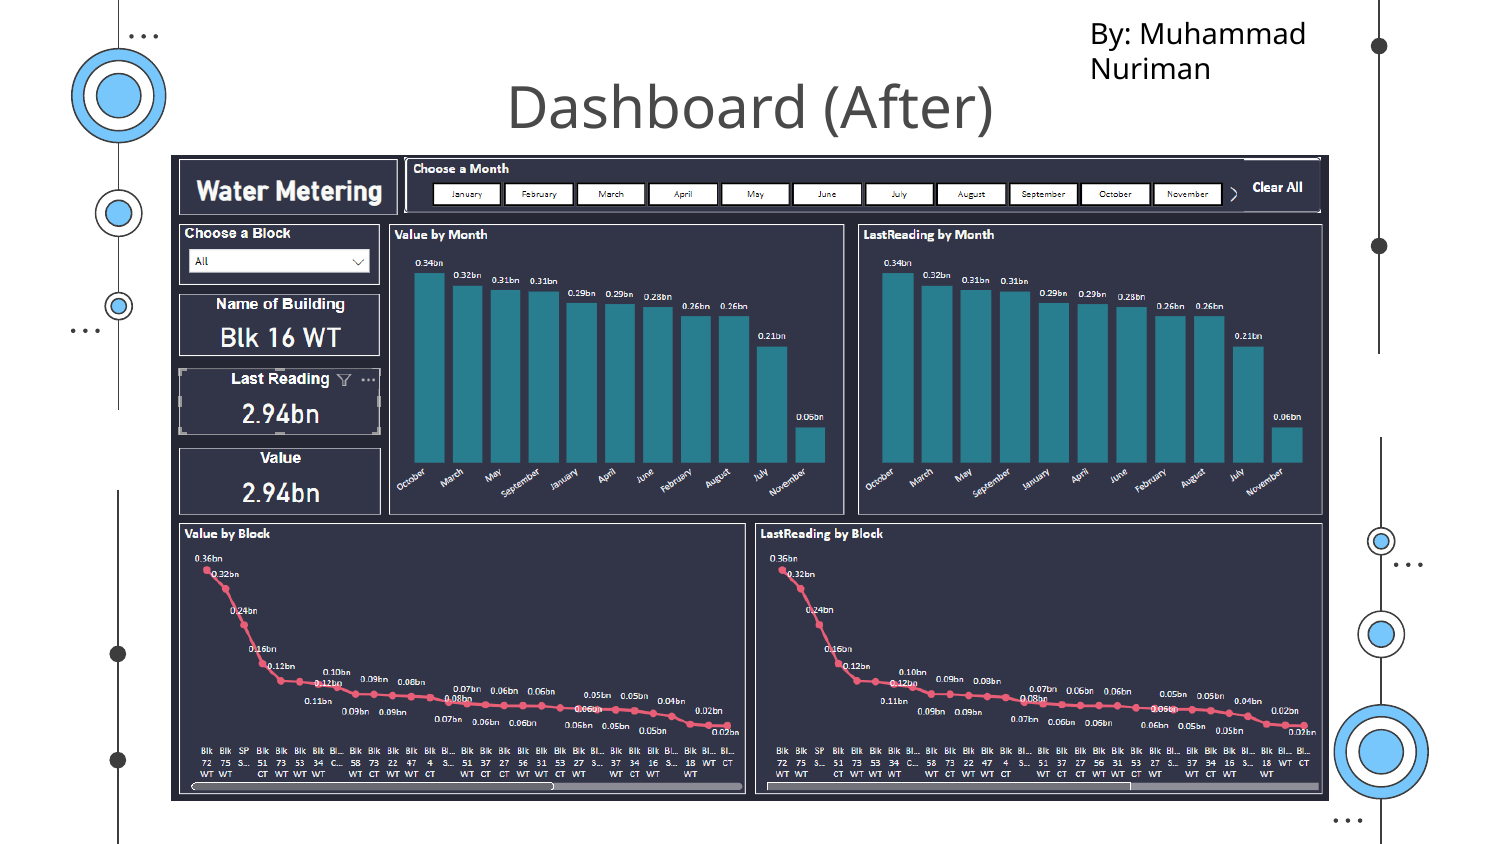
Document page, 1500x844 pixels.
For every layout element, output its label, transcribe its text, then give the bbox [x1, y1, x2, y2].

picture [171, 155, 1329, 801]
title Dashboard (After) [299, 55, 1201, 150]
text_box By: Muhammad Nuriman [1074, 0, 1380, 100]
